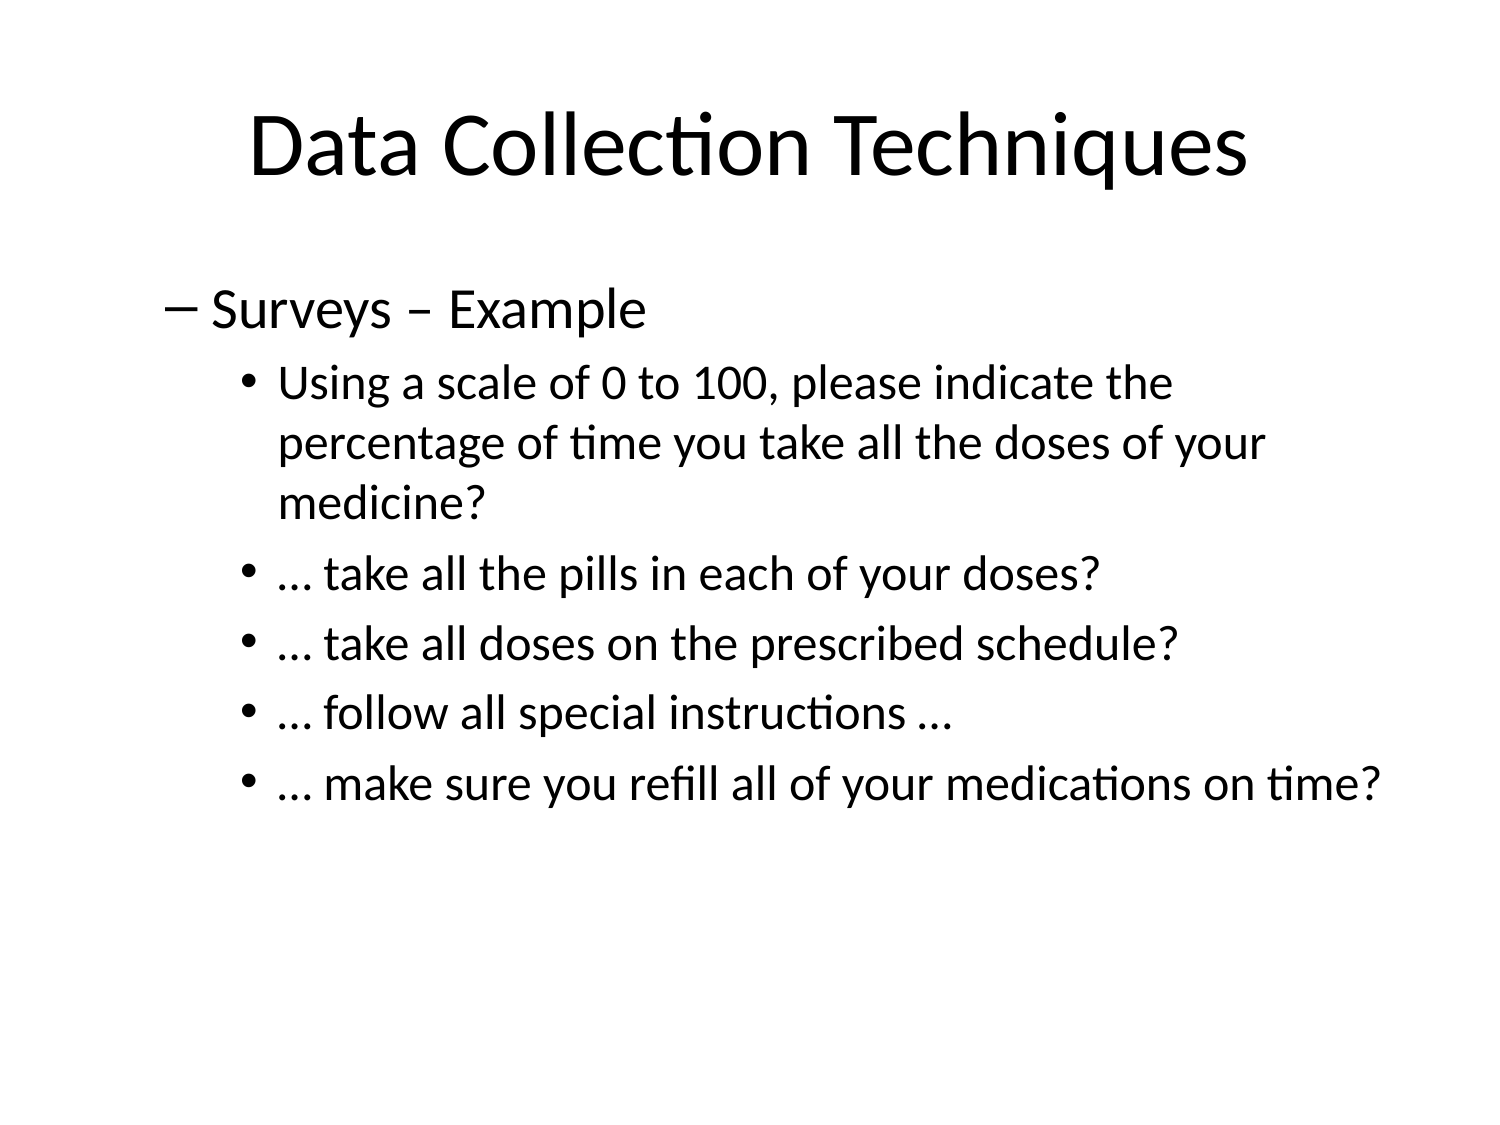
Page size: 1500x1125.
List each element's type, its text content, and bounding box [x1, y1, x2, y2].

list Surveys – Example Using a scale of 0 to 100, please indicate the percentage of time you take all the doses of your medicine? … take all the pills in each of your doses? … take all doses on the prescribed schedule? … follow all special instructions … … make sure you refill all of your medications on time? [75, 262, 1425, 1005]
title Data Collection Techniques [75, 45, 1425, 233]
